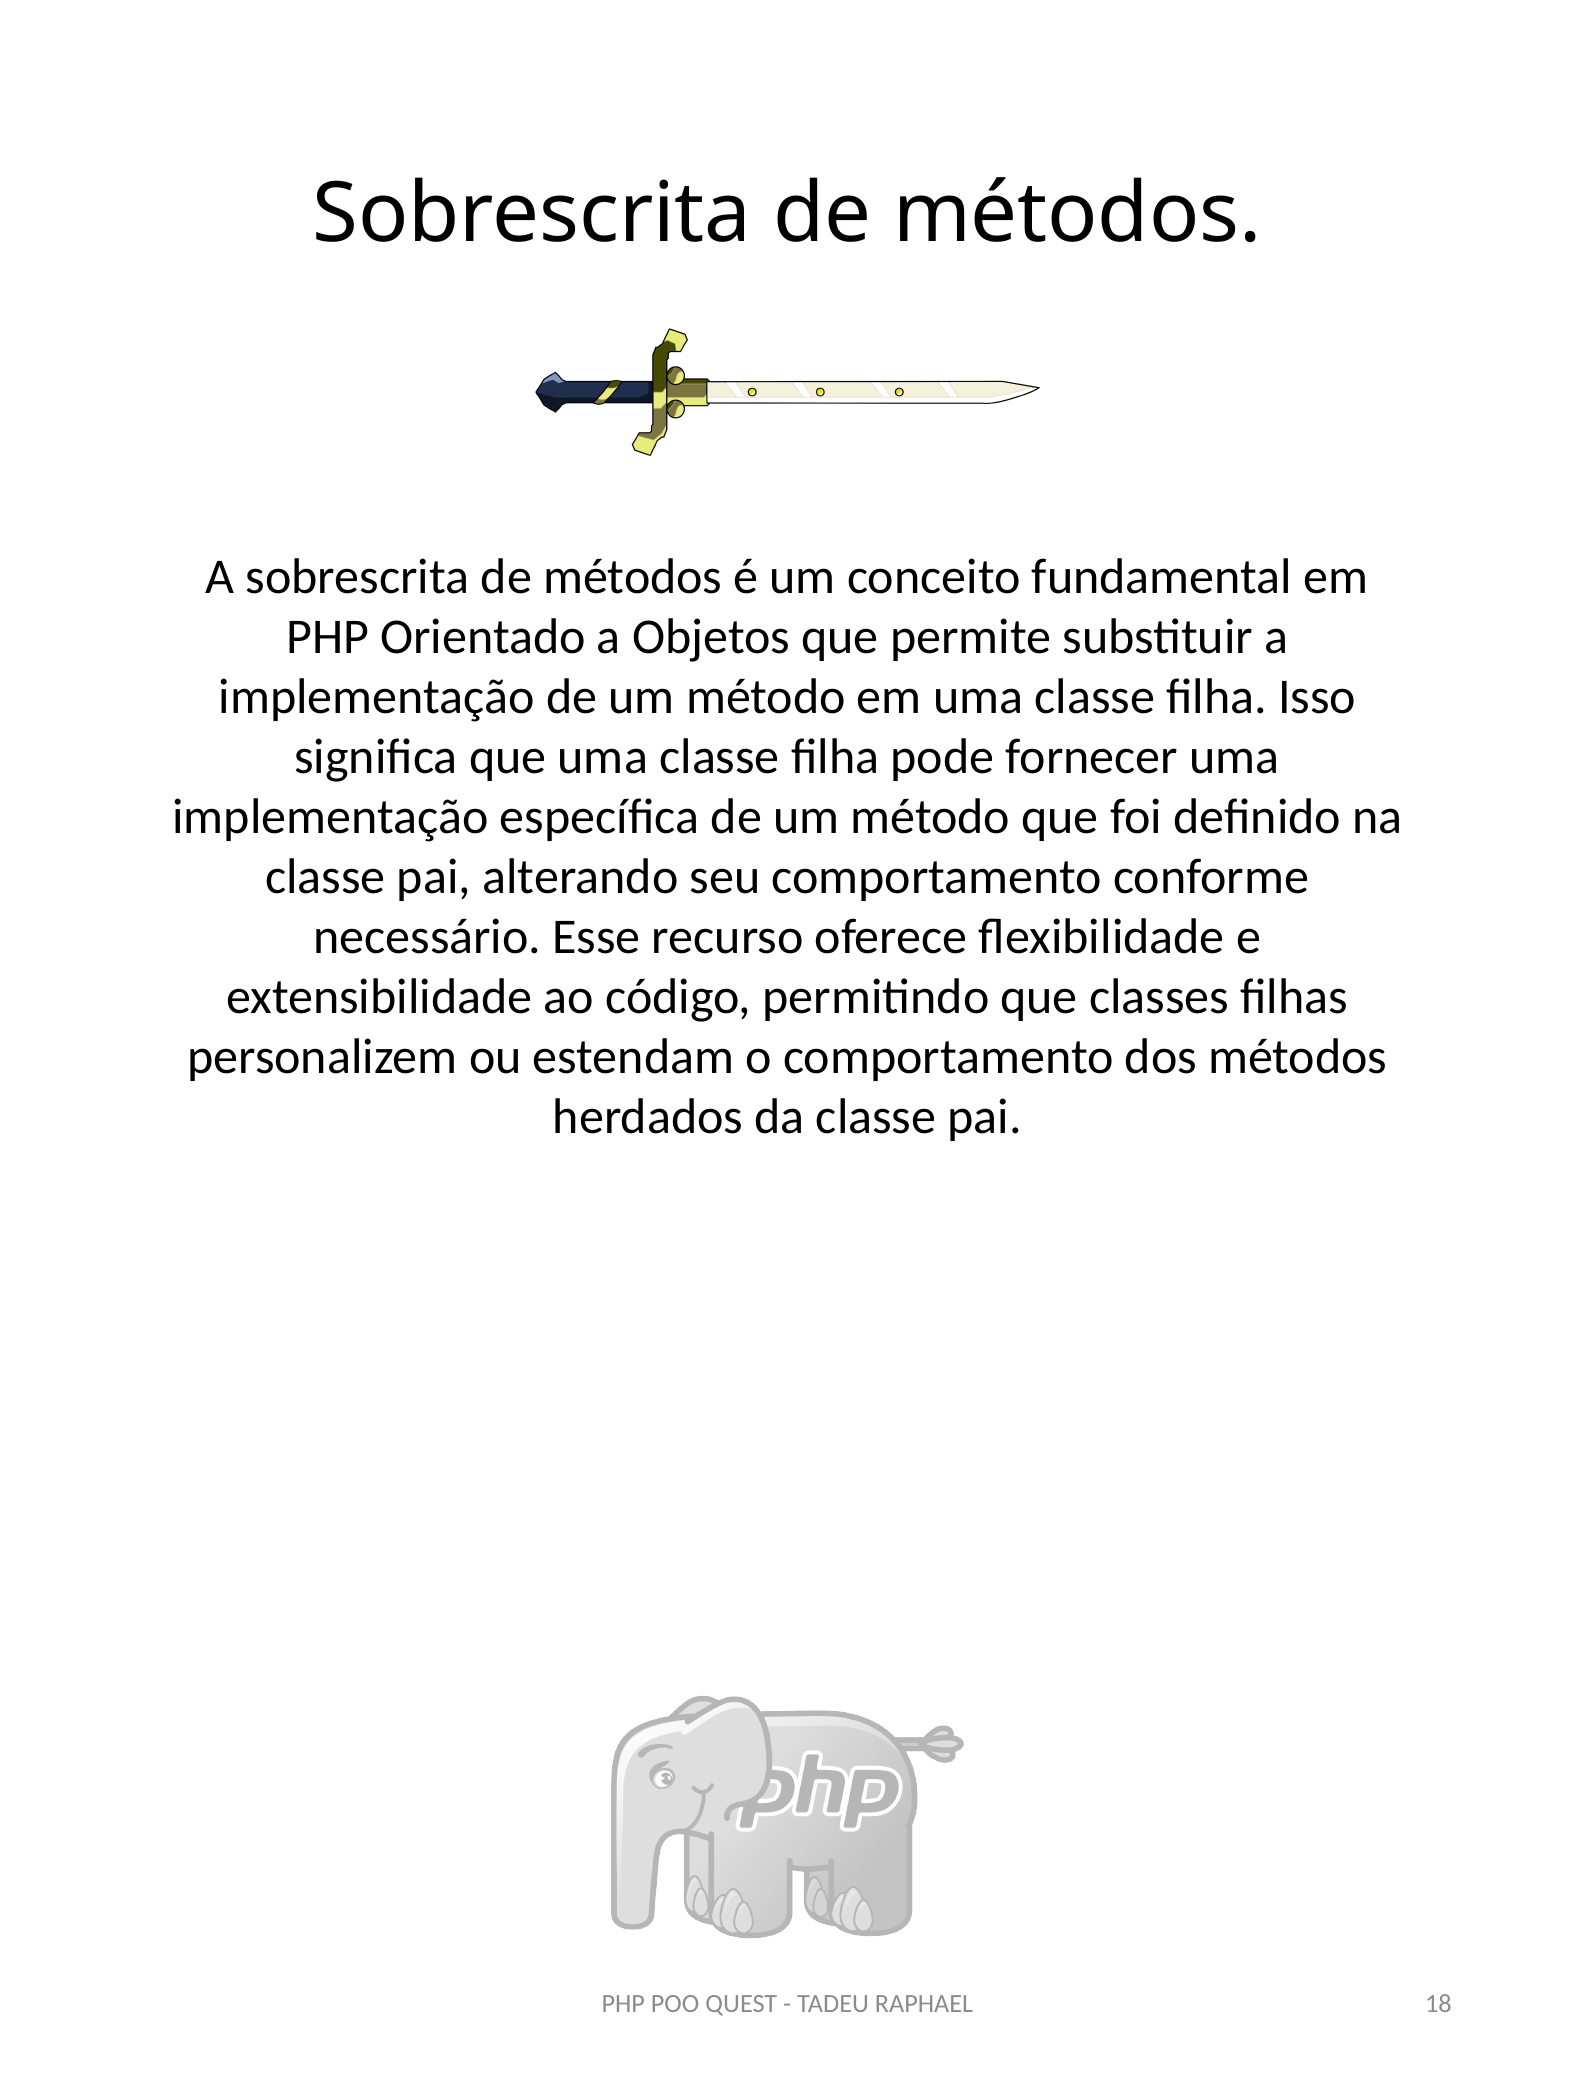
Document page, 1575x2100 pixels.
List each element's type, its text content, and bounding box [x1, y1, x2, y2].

footer PHP POO QUEST - TADEU RAPHAEL [521, 1946, 1054, 2059]
slide_number 18 [1112, 1946, 1467, 2059]
text_box Sobrescrita de métodos. [54, 150, 723, 266]
picture [536, 139, 1039, 644]
text_box A sobrescrita de métodos é um conceito fundamental em PHP Orientado a Objetos que permite substituir a implementação de um método em uma classe filha. Isso significa que uma classe filha pode fornecer uma implementação específica de um método que foi definido na classe pai, alterando seu comportamento conforme necessário. Esse recurso oferece flexibilidade e extensibilidade ao código, permitindo que classes filhas personalizem ou estendam o comportamento dos métodos herdados da classe pai. [146, 535, 1429, 1151]
picture [607, 1637, 968, 1997]
text_box Sobrescrita de métodos. [851, 150, 1521, 266]
